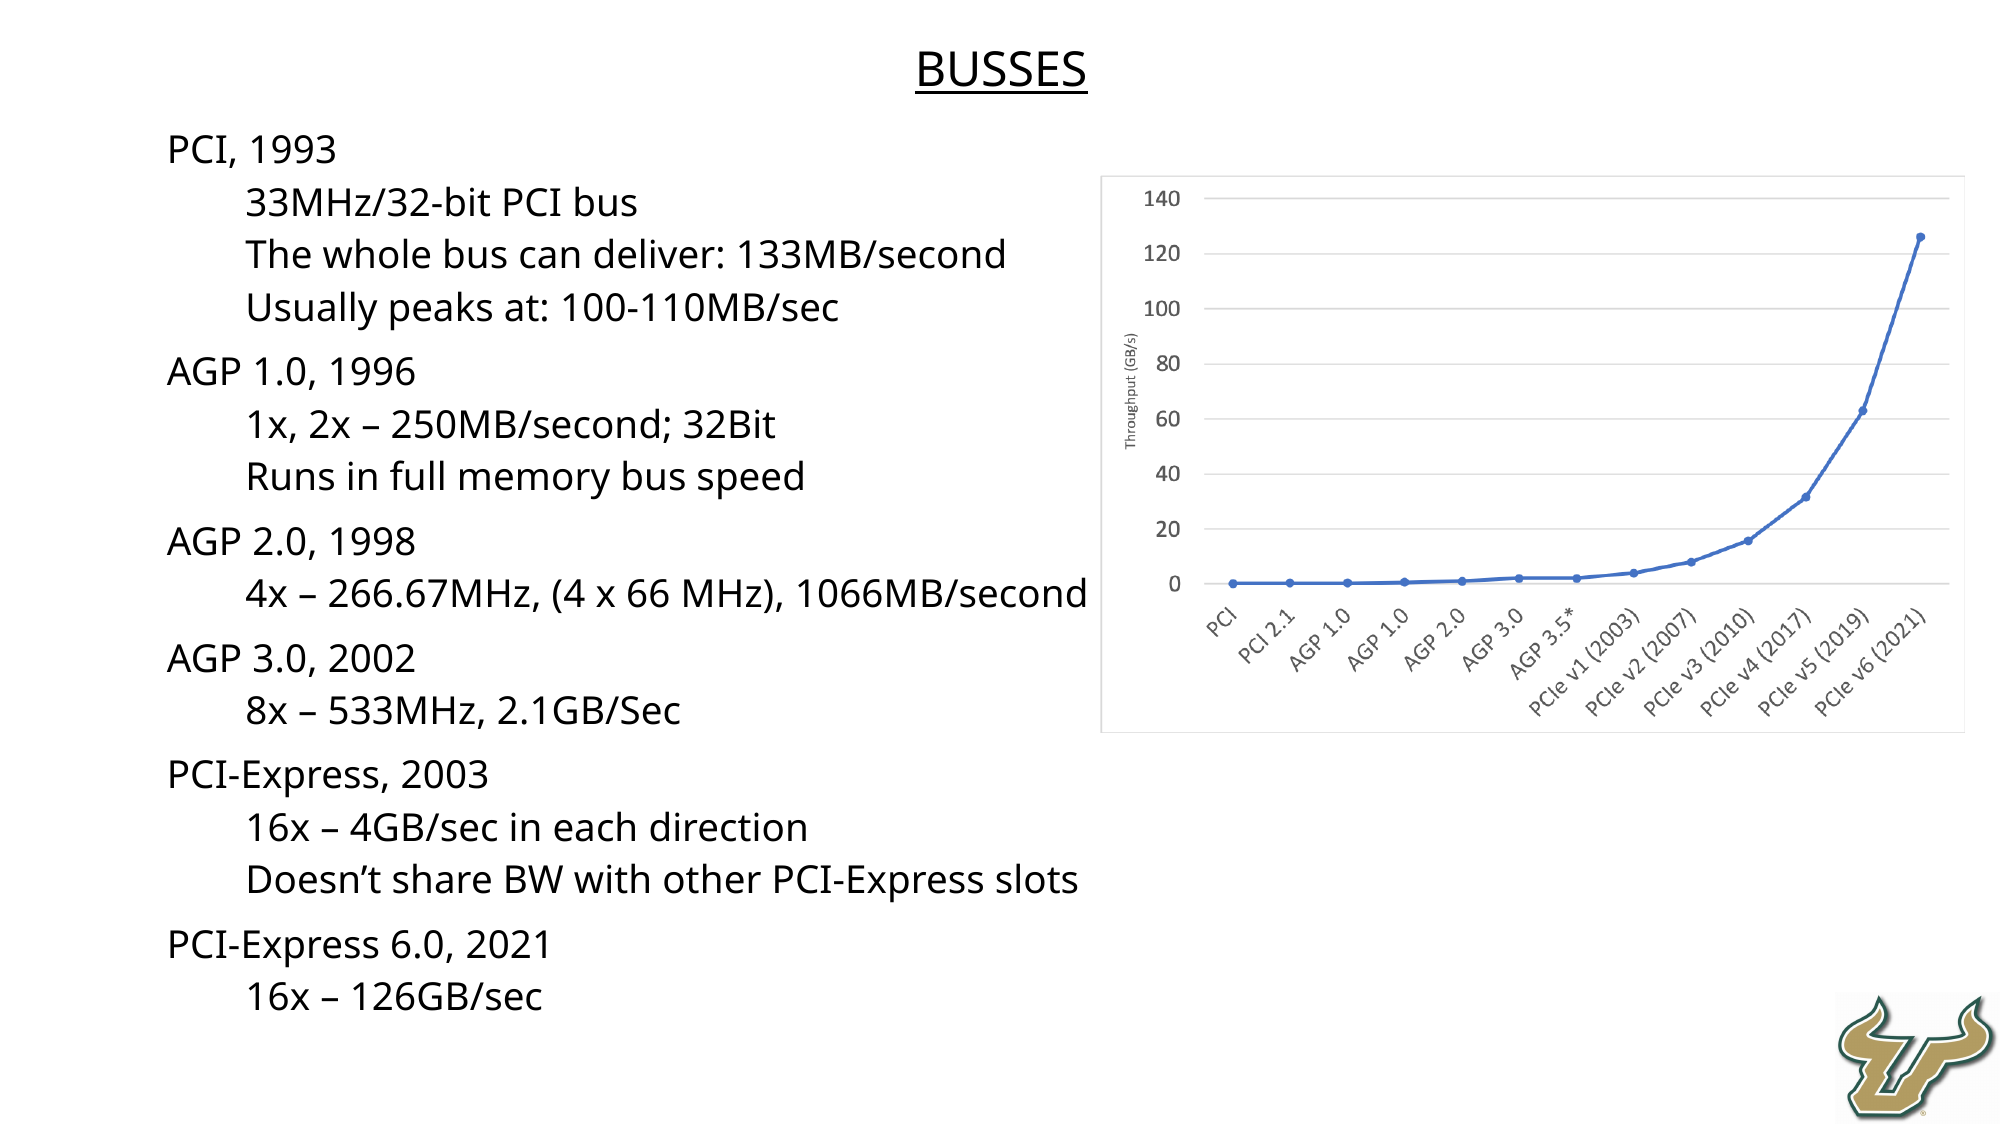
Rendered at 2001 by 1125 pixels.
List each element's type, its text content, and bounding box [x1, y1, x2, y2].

picture [1099, 174, 1965, 733]
picture [1835, 992, 2000, 1124]
list Busses PCI, 1993 33MHz/32-bit PCI bus The whole bus can deliver: 133MB/second Usually peaks at: 100-110MB/sec AGP 1.0, 1996 1x, 2x – 250MB/second; 32Bit Runs in full memory bus speed AGP 2.0, 1998 4x – 266.67MHz, (4 x 66 MHz), 1066MB/second AGP 3.0, 2002 8x – 533MHz, 2.1GB/Sec PCI-Express, 2003 16x – 4GB/sec in each direction Doesn’t share BW with other PCI-Express slots PCI-Express 6.0, 2021 16x – 126GB/sec [150, 37, 1850, 1038]
